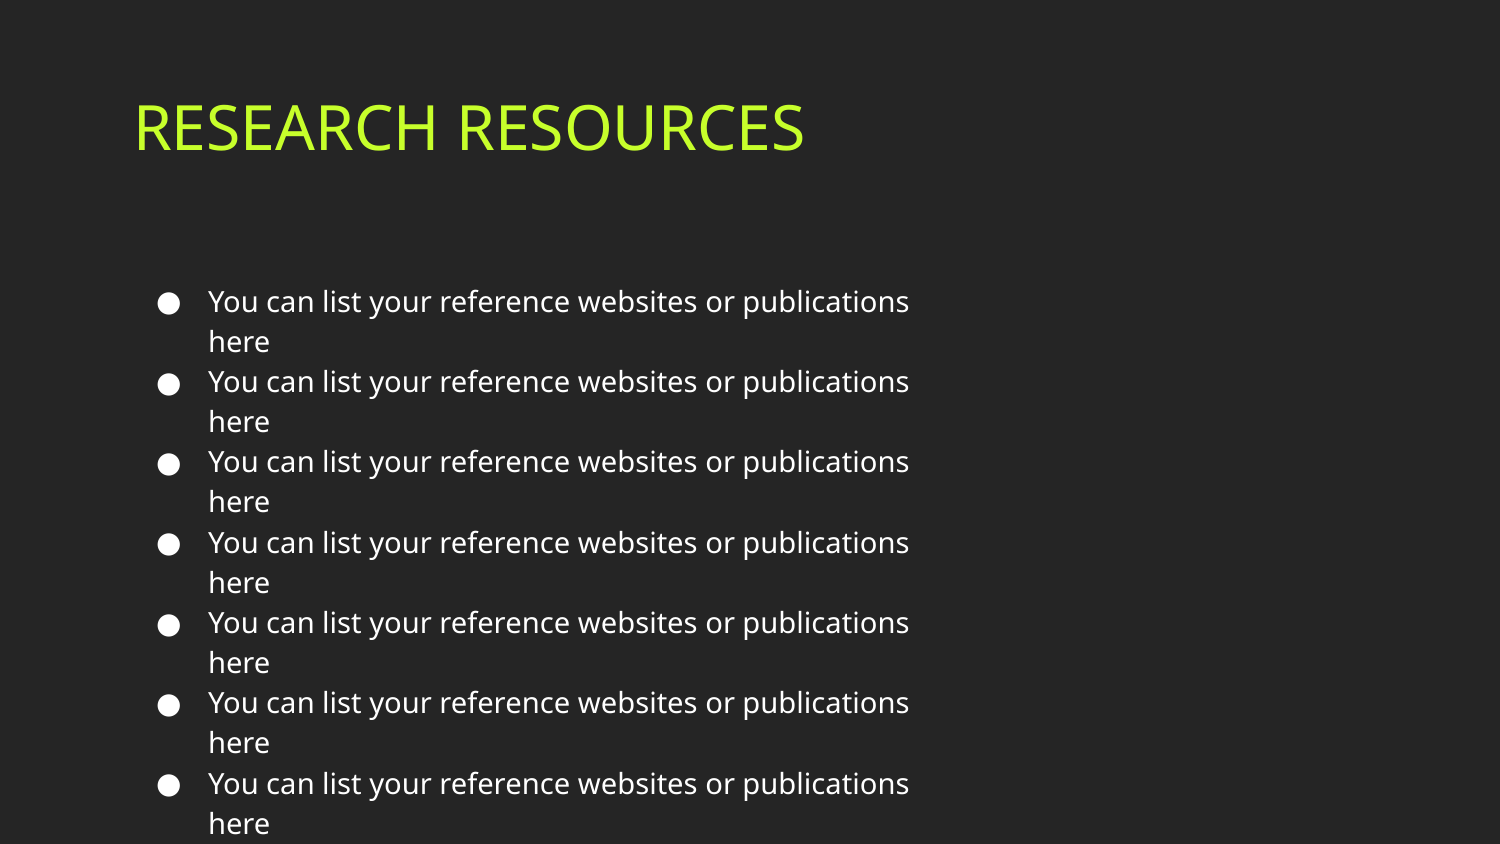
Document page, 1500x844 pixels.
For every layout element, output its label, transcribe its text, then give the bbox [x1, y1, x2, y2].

title RESEARCH RESOURCES [118, 72, 1106, 167]
list You can list your reference websites or publications here You can list your reference websites or publications here You can list your reference websites or publications here You can list your reference websites or publications here You can list your reference websites or publications here You can list your reference websites or publications here You can list your reference websites or publications here You can list your reference websites or publications here [118, 262, 969, 637]
